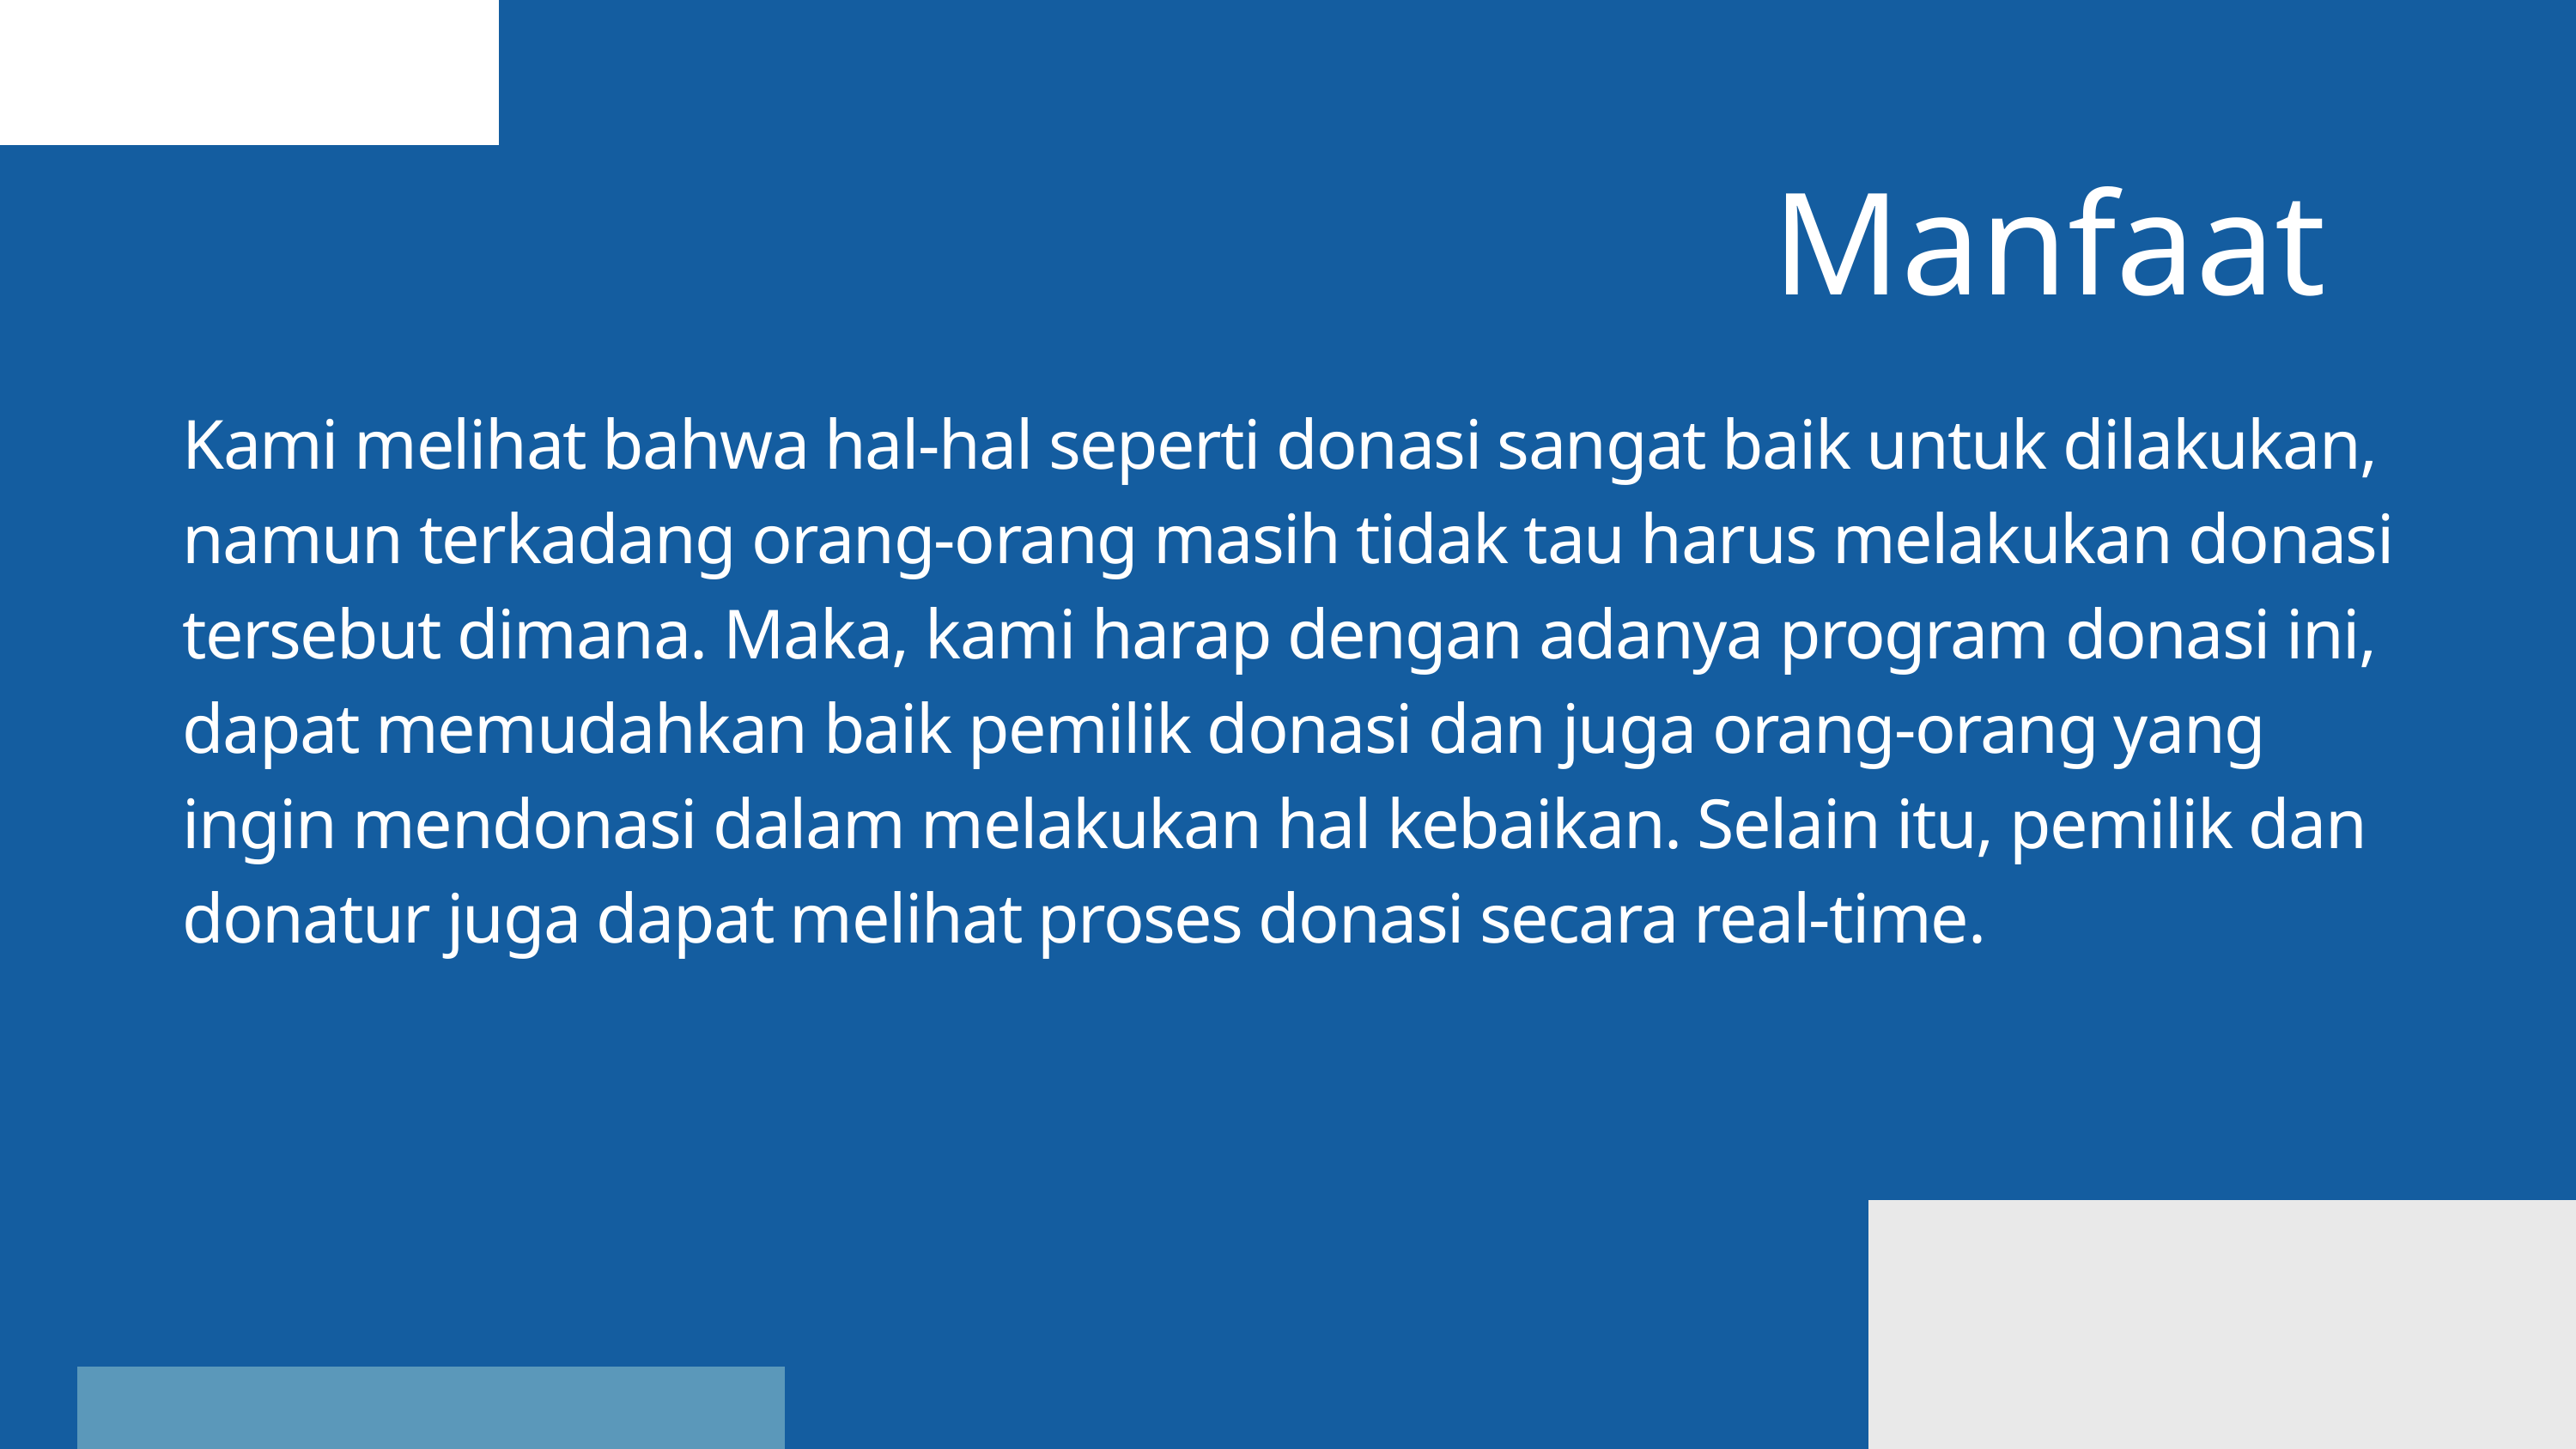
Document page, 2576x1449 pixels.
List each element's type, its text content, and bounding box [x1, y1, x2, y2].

text_box Manfaat [1212, 124, 2576, 324]
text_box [1868, 1199, 2576, 1449]
text_box Kami melihat bahwa hal-hal seperti donasi sangat baik untuk dilakukan, namun terkadang orang-orang masih tidak tau harus melakukan donasi tersebut dimana. Maka, kami harap dengan adanya program donasi ini, dapat memudahkan baik pemilik donasi dan juga orang-orang yang ingin mendonasi dalam melakukan hal kebaikan. Selain itu, pemilik dan donatur juga dapat melihat proses donasi secara real-time. [182, 387, 2394, 957]
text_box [77, 1366, 786, 1449]
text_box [0, 0, 499, 145]
